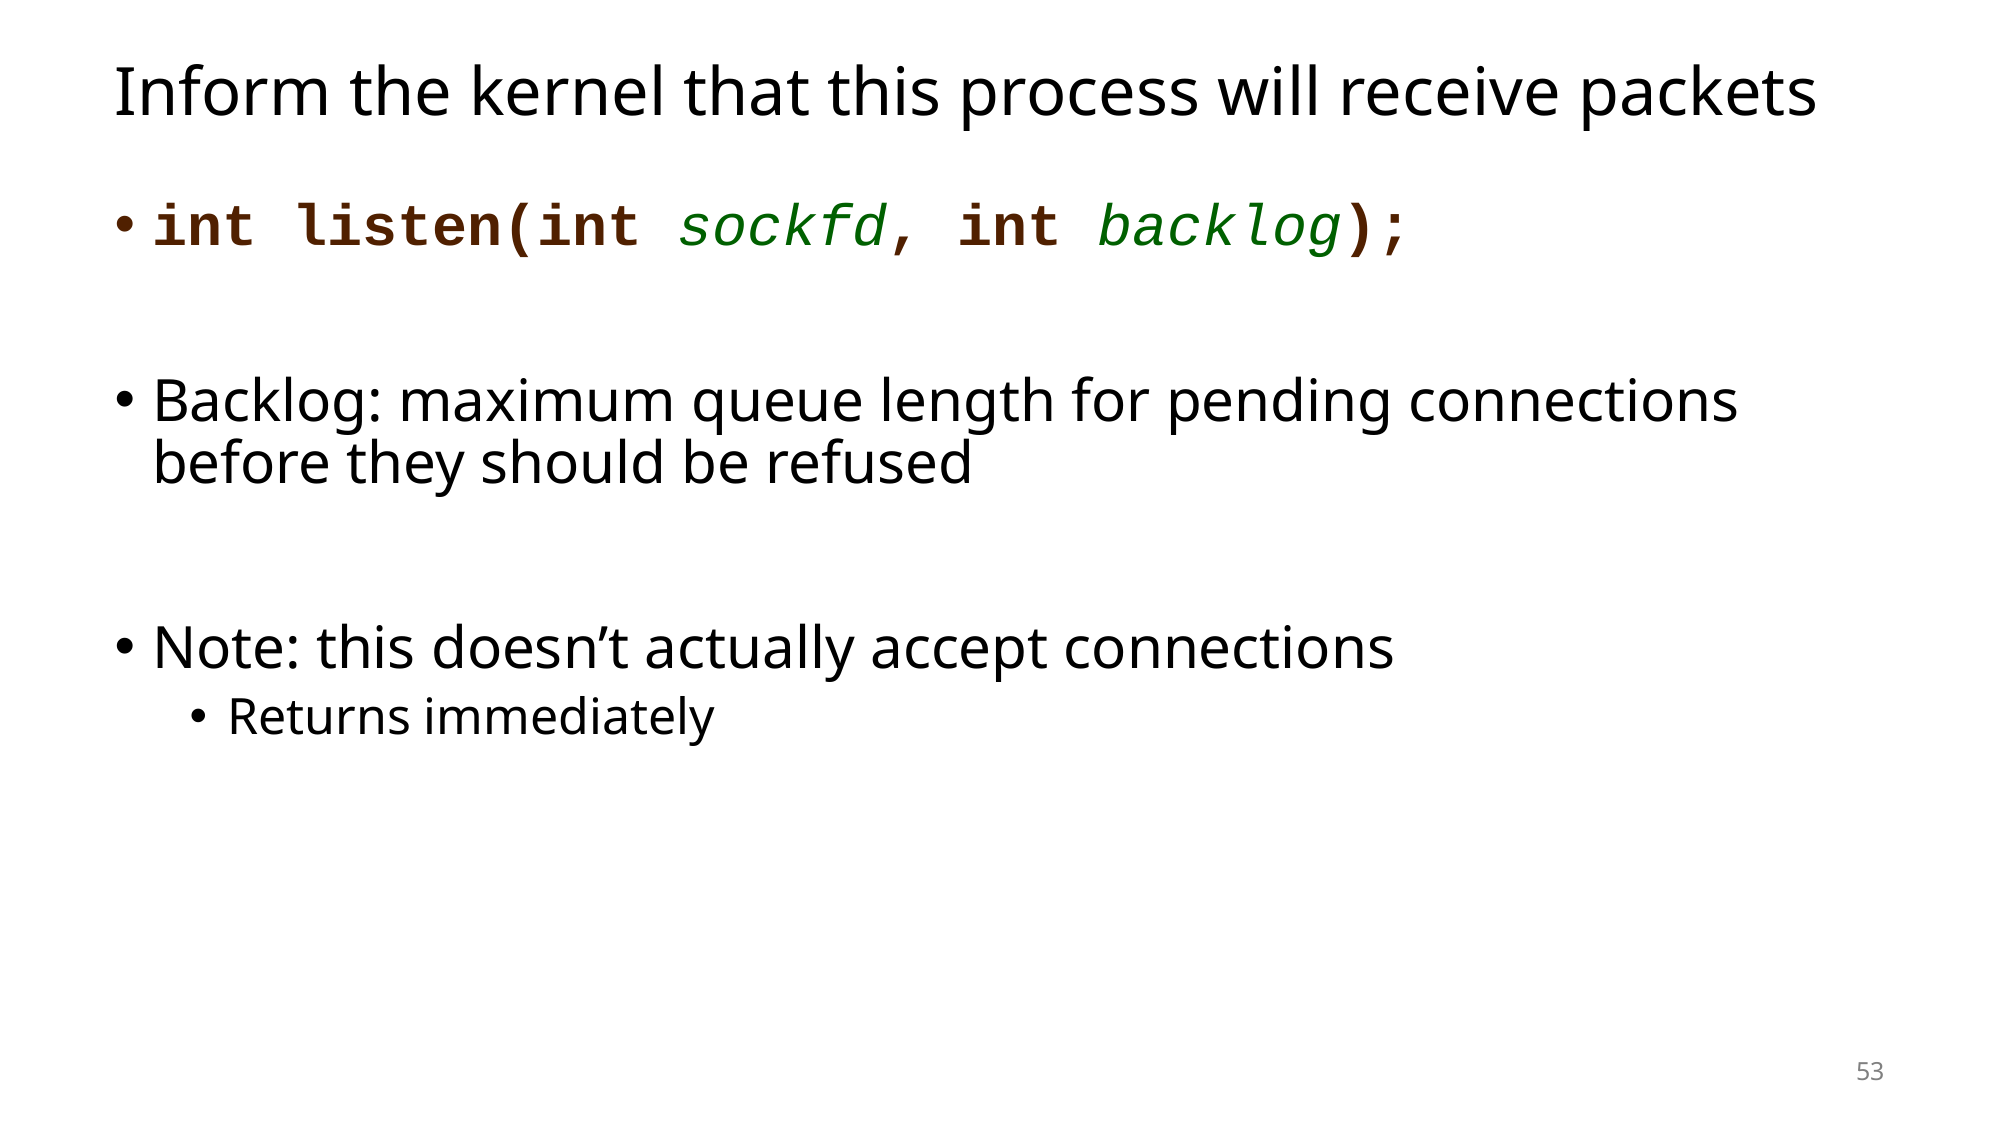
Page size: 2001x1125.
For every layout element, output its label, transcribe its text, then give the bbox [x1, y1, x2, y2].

list int listen(int sockfd, int backlog); Backlog: maximum queue length for pending connections before they should be refused Note: this doesn’t actually accept connections Returns immediately [99, 187, 1900, 1013]
title Inform the kernel that this process will receive packets [99, 37, 1900, 150]
slide_number 53 [1749, 1042, 1900, 1103]
